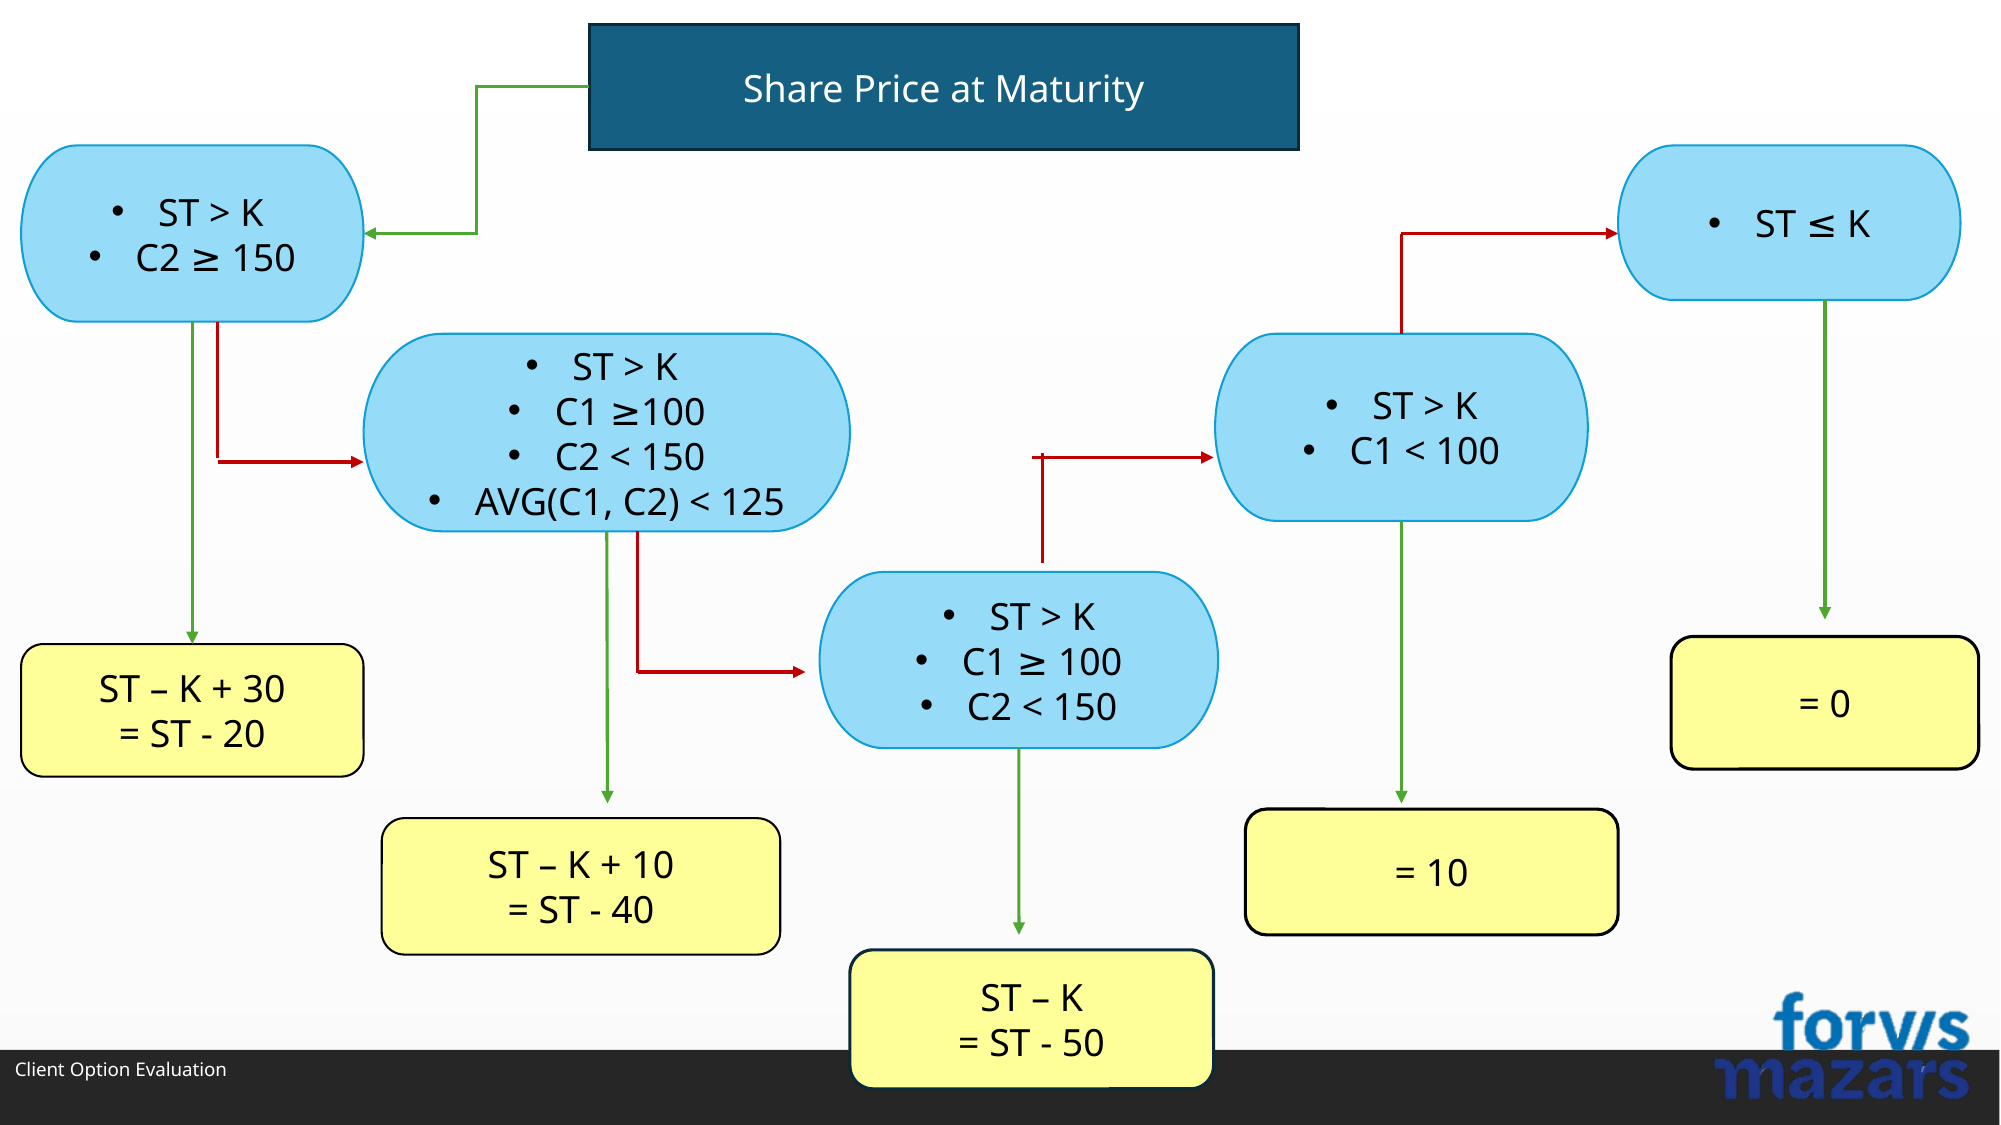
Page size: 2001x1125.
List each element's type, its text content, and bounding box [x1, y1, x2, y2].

text_box ST – K + 10 = ST - 40 [380, 817, 782, 956]
text_box = 10 [1243, 807, 1620, 937]
text_box ST > K C1 ≥ 100 C2 < 150 [818, 570, 1220, 750]
text_box ST ≤ K [1617, 144, 1962, 302]
text_box ST > K C1 ≥100 C2 < 150 AVG(C1, C2) < 125 [362, 332, 851, 533]
text_box ST > K C2 ≥ 150 [20, 144, 365, 323]
text_box ST – K + 30 = ST - 20 [20, 643, 365, 778]
picture [1697, 983, 2000, 1117]
text_box ST > K C1 < 100 [1214, 332, 1589, 522]
text_box ST – K = ST - 50 [848, 948, 1216, 1091]
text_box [363, 86, 590, 234]
text_box Share Price at Maturity [588, 23, 1300, 151]
text_box = 0 [1669, 634, 1981, 771]
